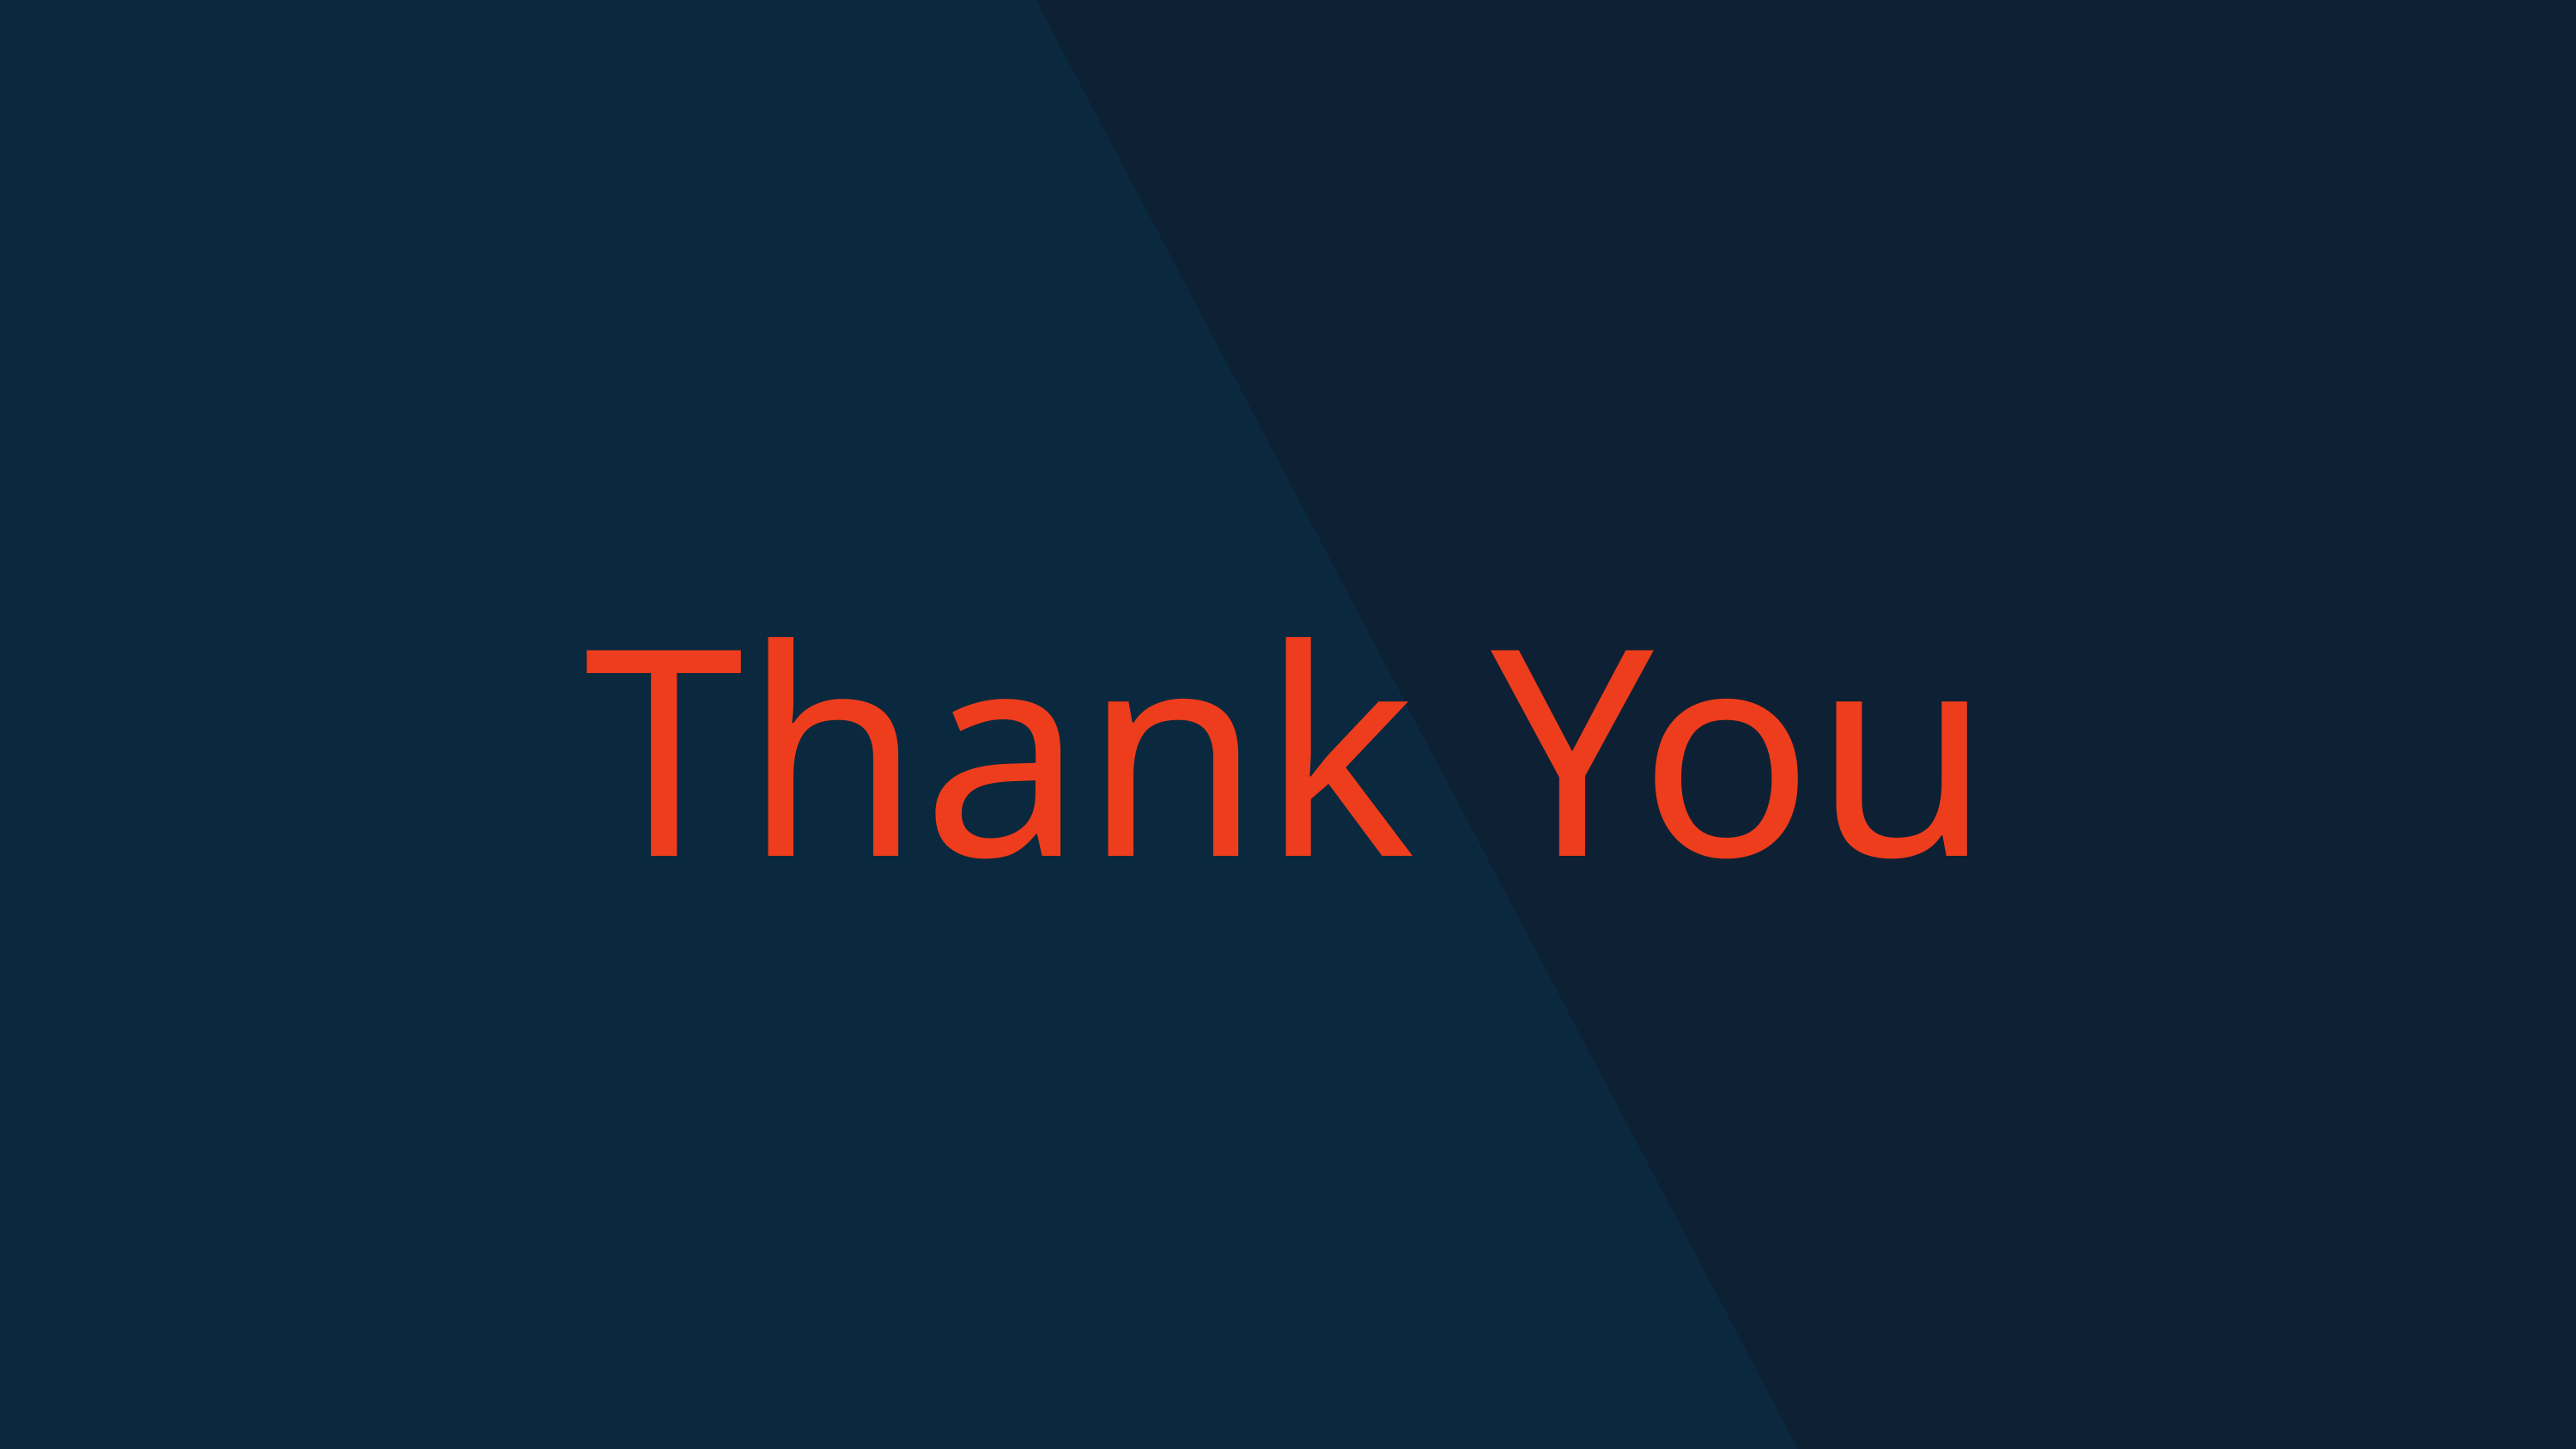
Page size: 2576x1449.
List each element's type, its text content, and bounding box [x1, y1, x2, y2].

text_box Thank You [1698, 510, 2053, 914]
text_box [0, 0, 1692, 1449]
